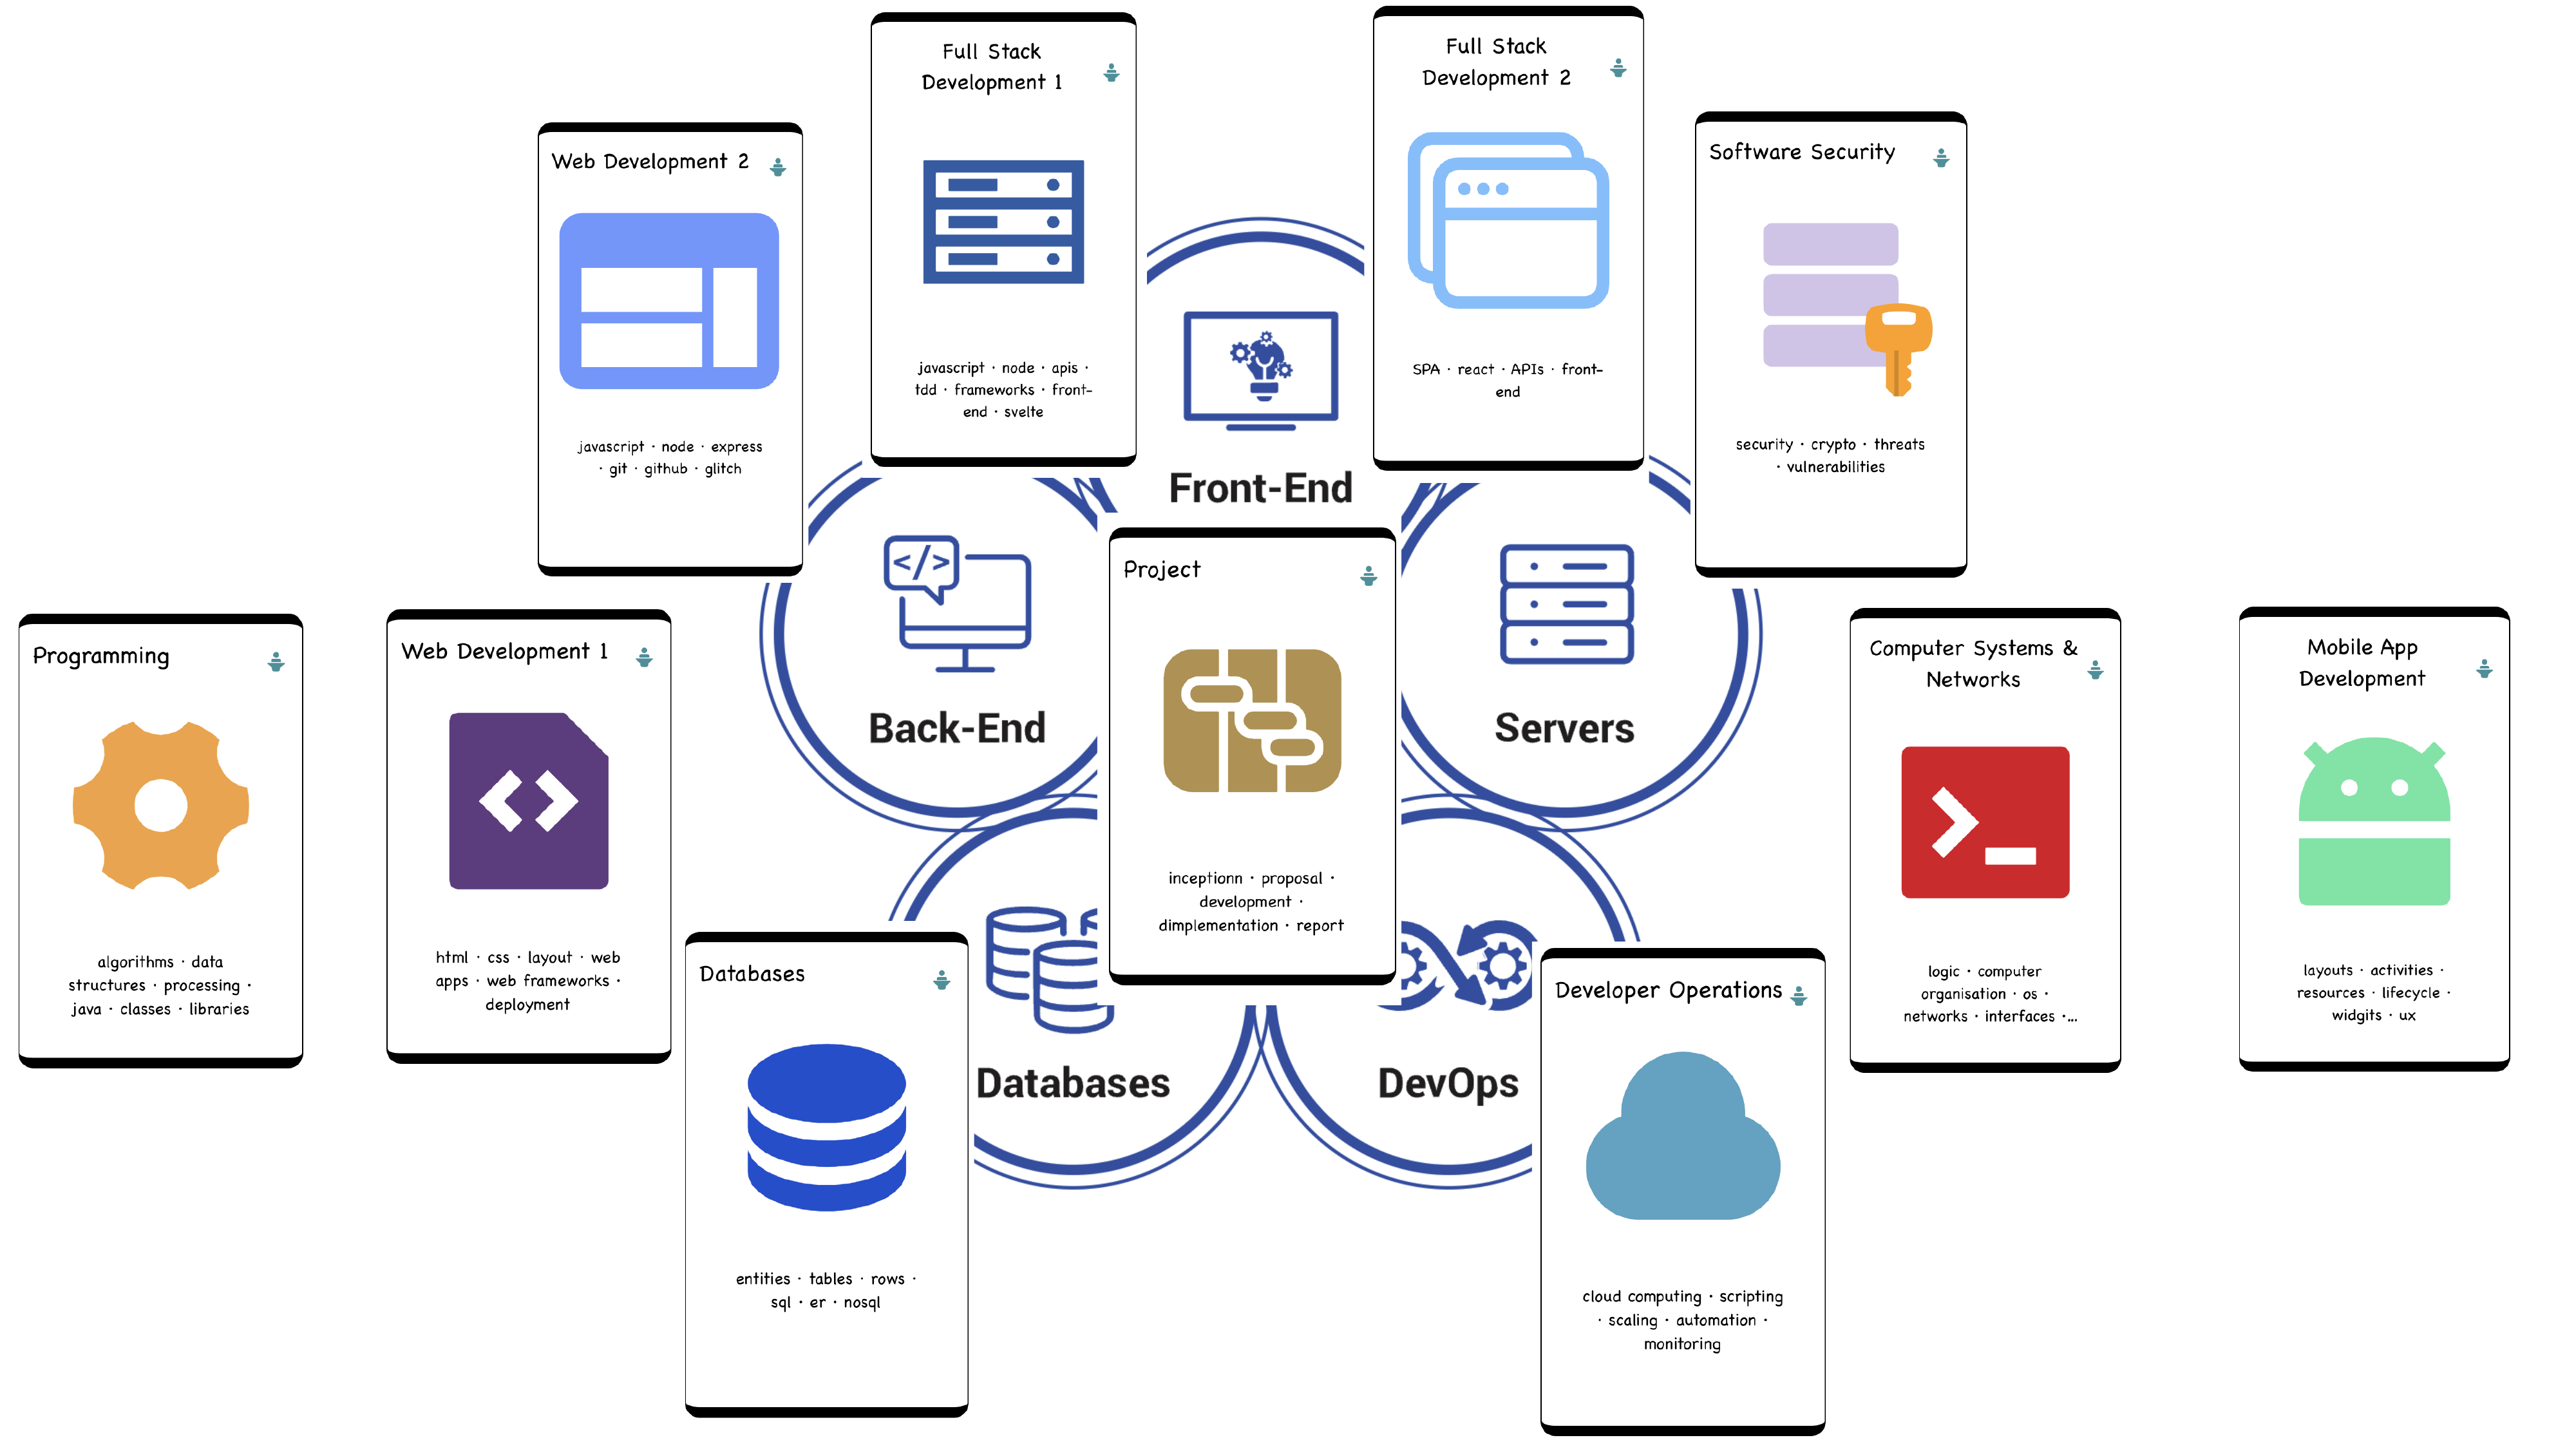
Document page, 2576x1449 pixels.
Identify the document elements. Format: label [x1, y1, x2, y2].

picture [530, 112, 809, 583]
picture [862, 6, 1148, 478]
picture [1531, 598, 2136, 1448]
picture [374, 603, 974, 1425]
text_box [724, 210, 1808, 1197]
picture [2230, 602, 2522, 1084]
picture [1364, 1, 1649, 483]
picture [5, 607, 312, 1079]
picture [1097, 513, 1402, 1005]
picture [1690, 106, 1977, 589]
